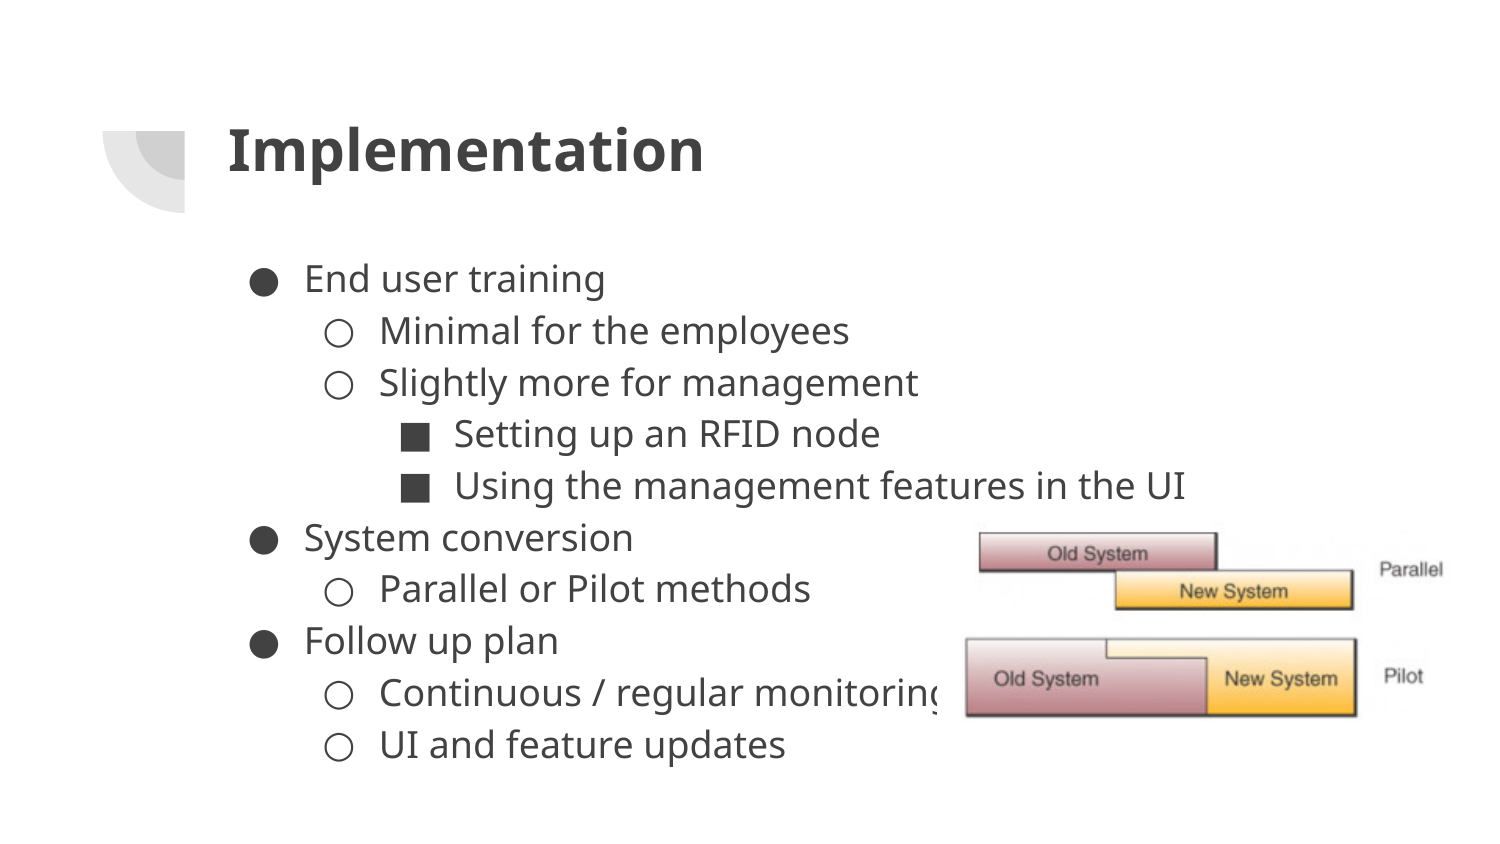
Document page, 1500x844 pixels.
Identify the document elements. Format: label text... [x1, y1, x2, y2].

title Implementation [213, 98, 1368, 233]
picture [936, 509, 1477, 731]
list End user training Minimal for the employees Slightly more for management Setting up an RFID node Using the management features in the UI System conversion Parallel or Pilot methods Follow up plan Continuous / regular monitoring UI and feature updates [213, 233, 1368, 773]
